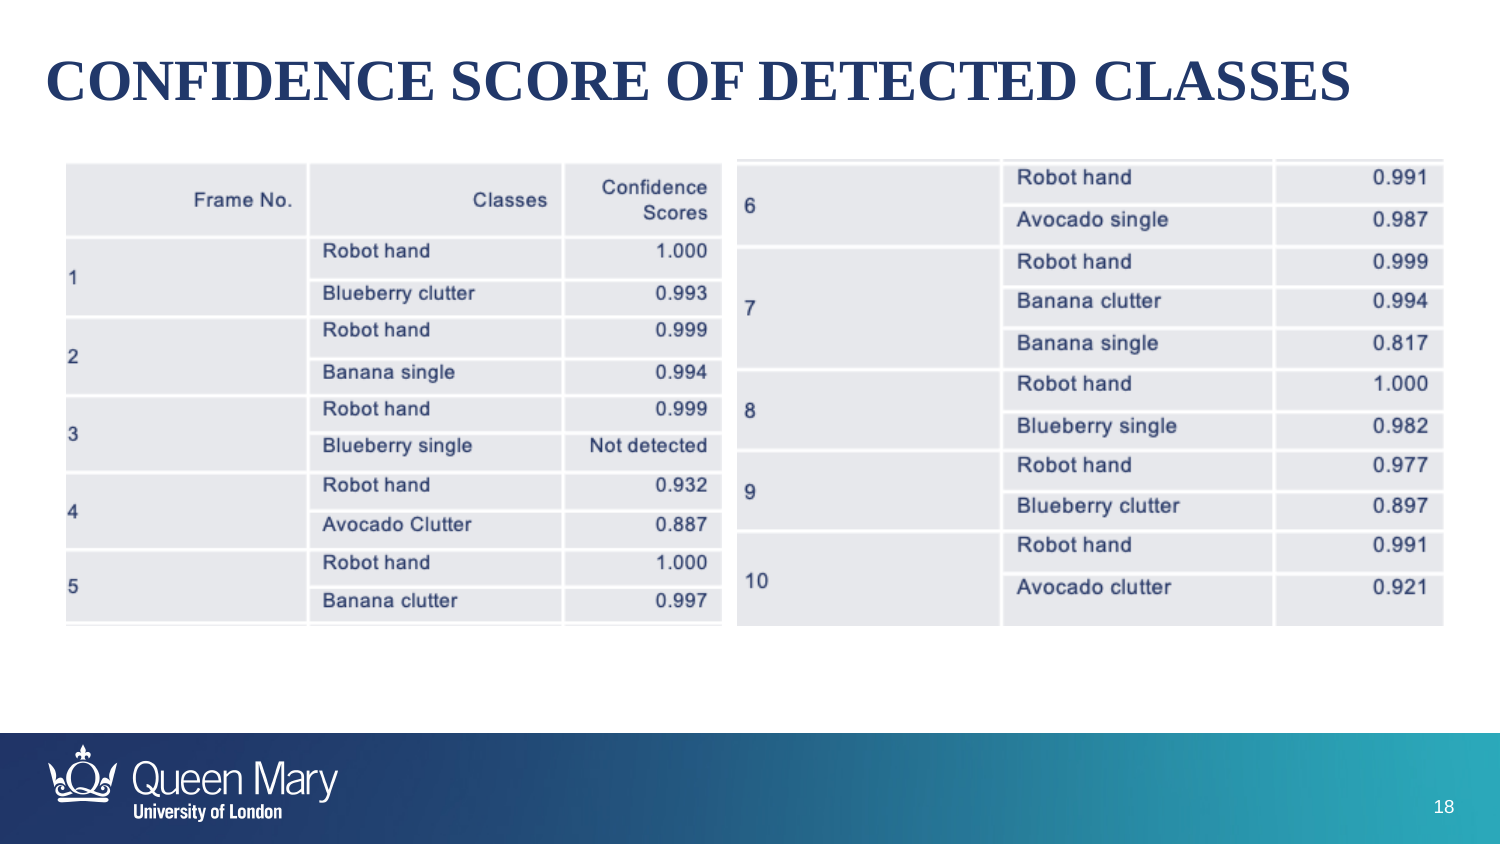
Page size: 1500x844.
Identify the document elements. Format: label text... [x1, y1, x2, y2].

picture [0, 733, 1500, 844]
picture [66, 159, 722, 626]
text_box CONFIDENCE SCORE OF DETECTED CLASSES [30, 43, 1454, 214]
picture [737, 159, 1447, 626]
